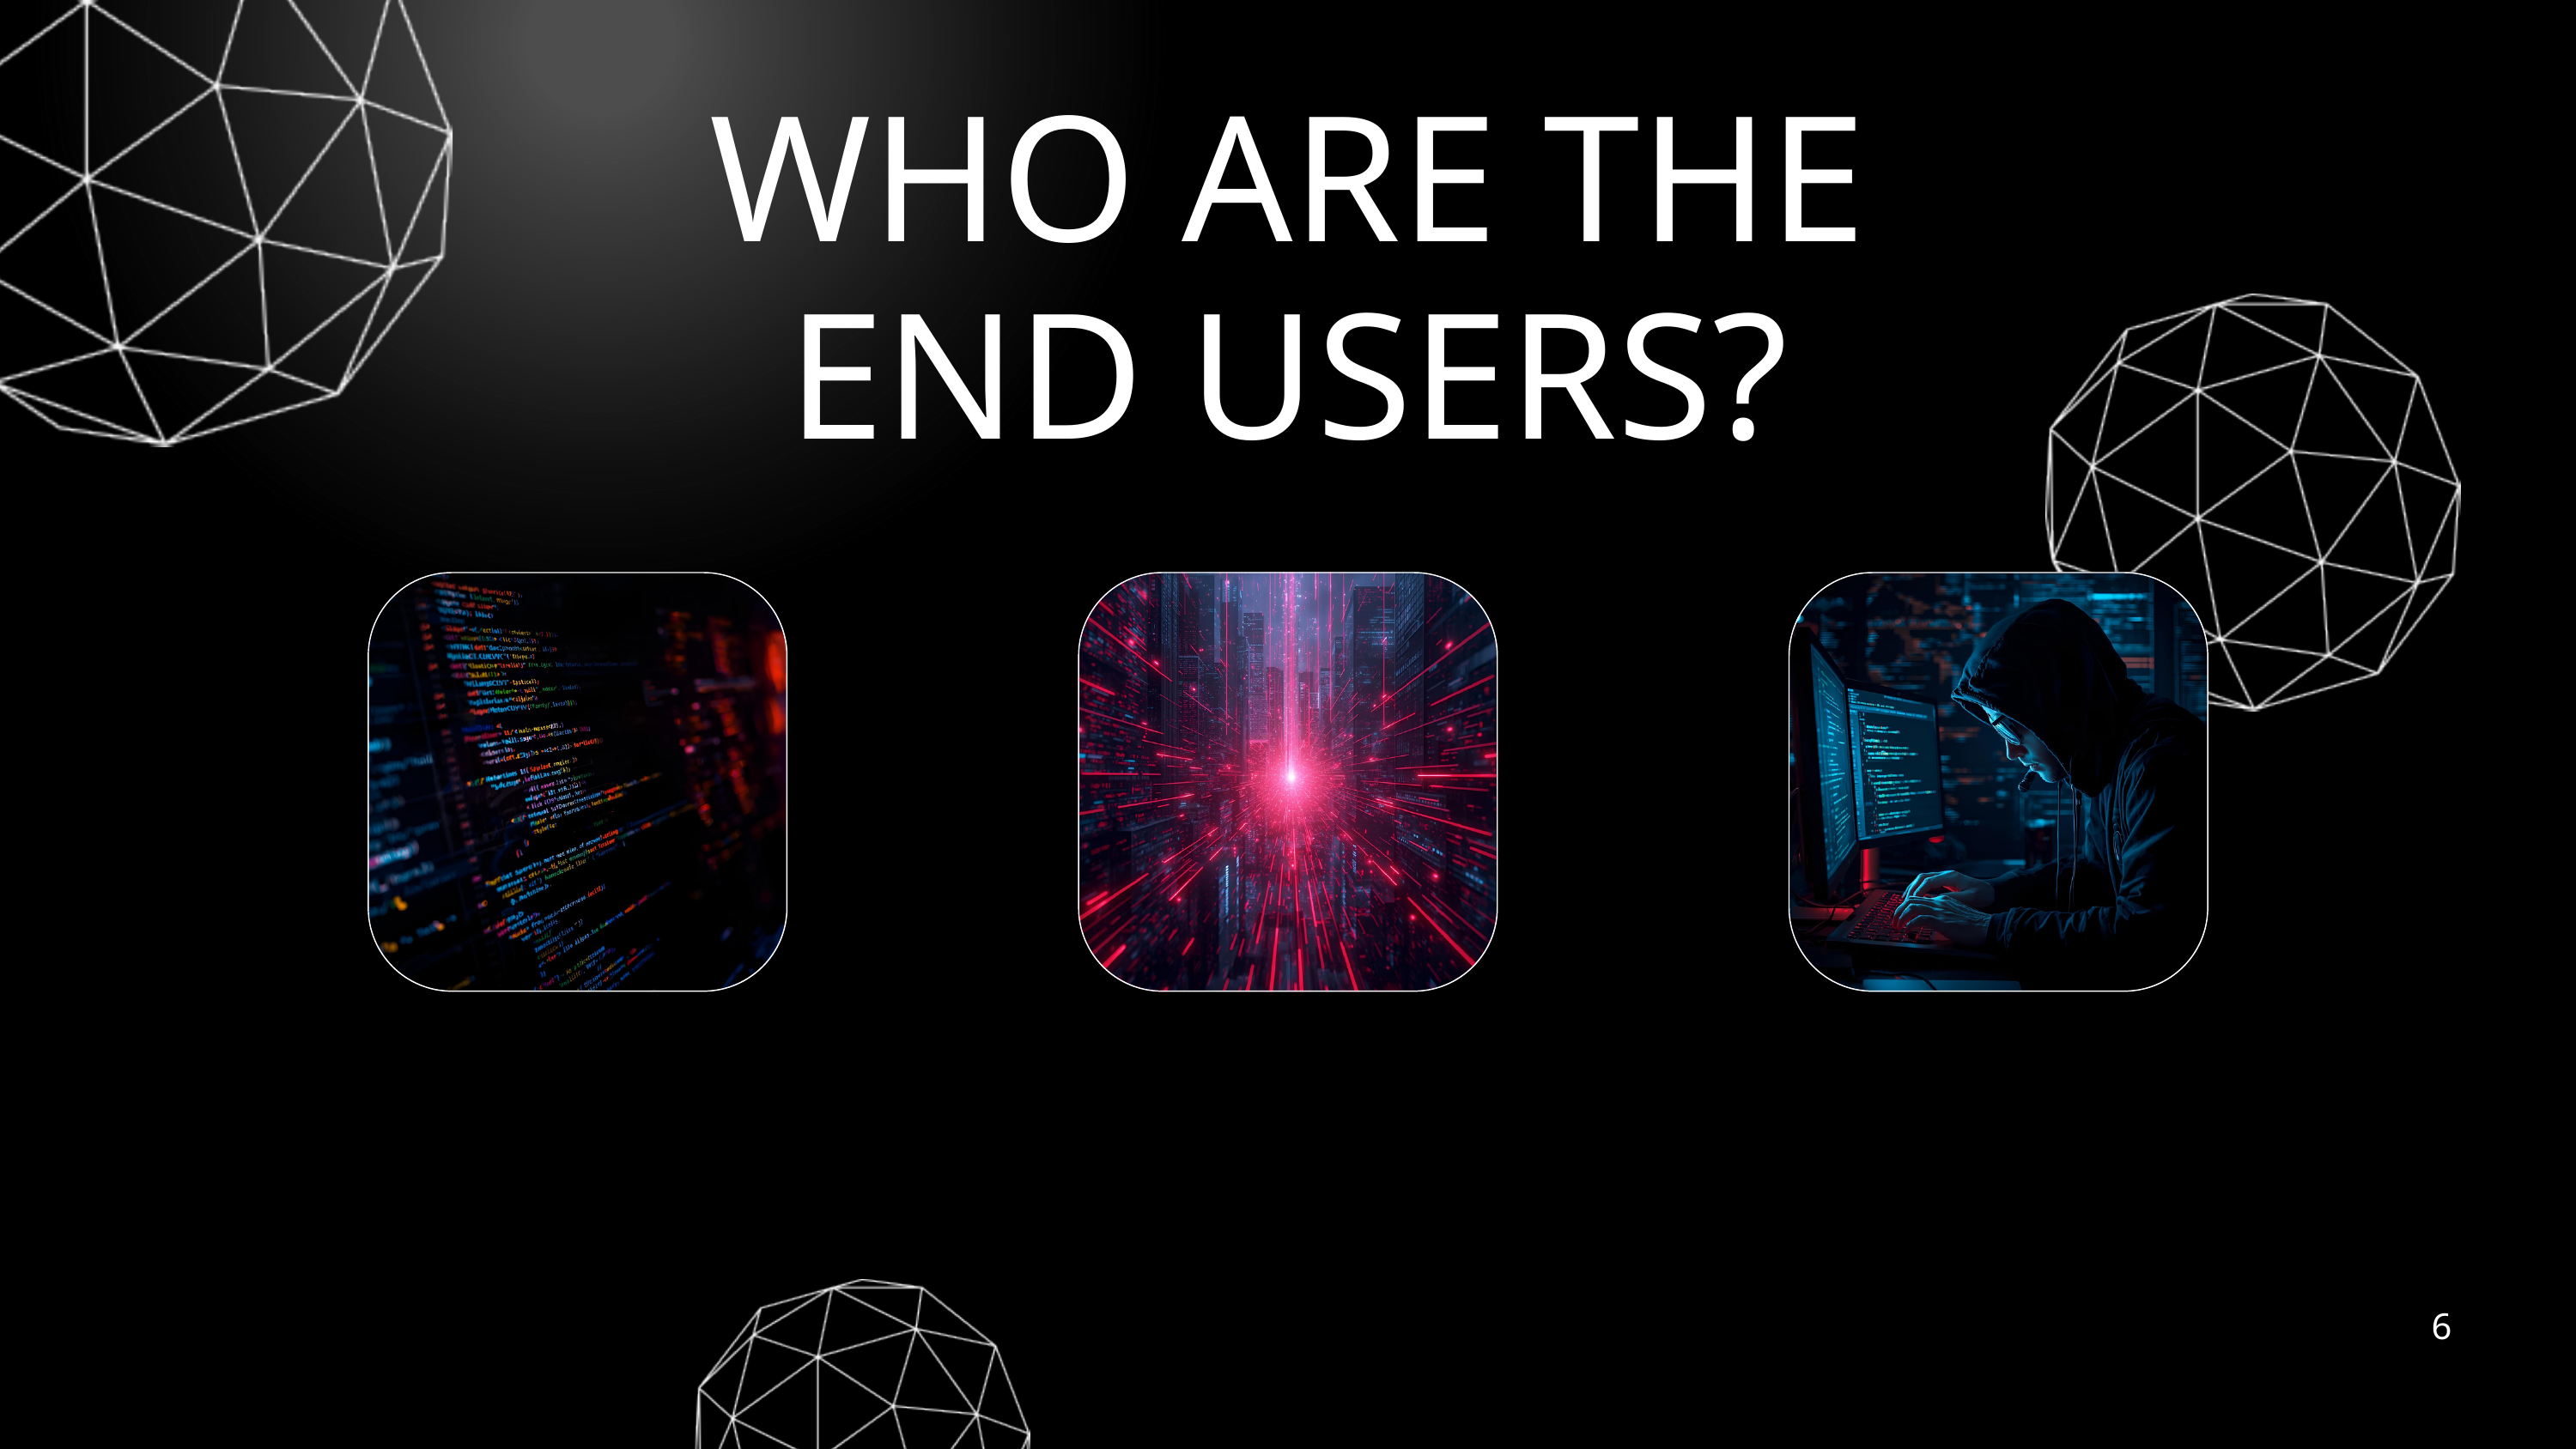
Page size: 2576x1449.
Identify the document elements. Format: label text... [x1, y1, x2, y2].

text_box 6 [2431, 1296, 2452, 1348]
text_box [1788, 572, 2209, 992]
text_box [2045, 294, 2461, 712]
text_box [695, 1279, 1030, 1449]
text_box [367, 572, 788, 992]
text_box [0, 0, 453, 447]
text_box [1078, 572, 1498, 992]
text_box WHO ARE THE END USERS? [655, 80, 1921, 474]
text_box [29, 0, 1173, 613]
